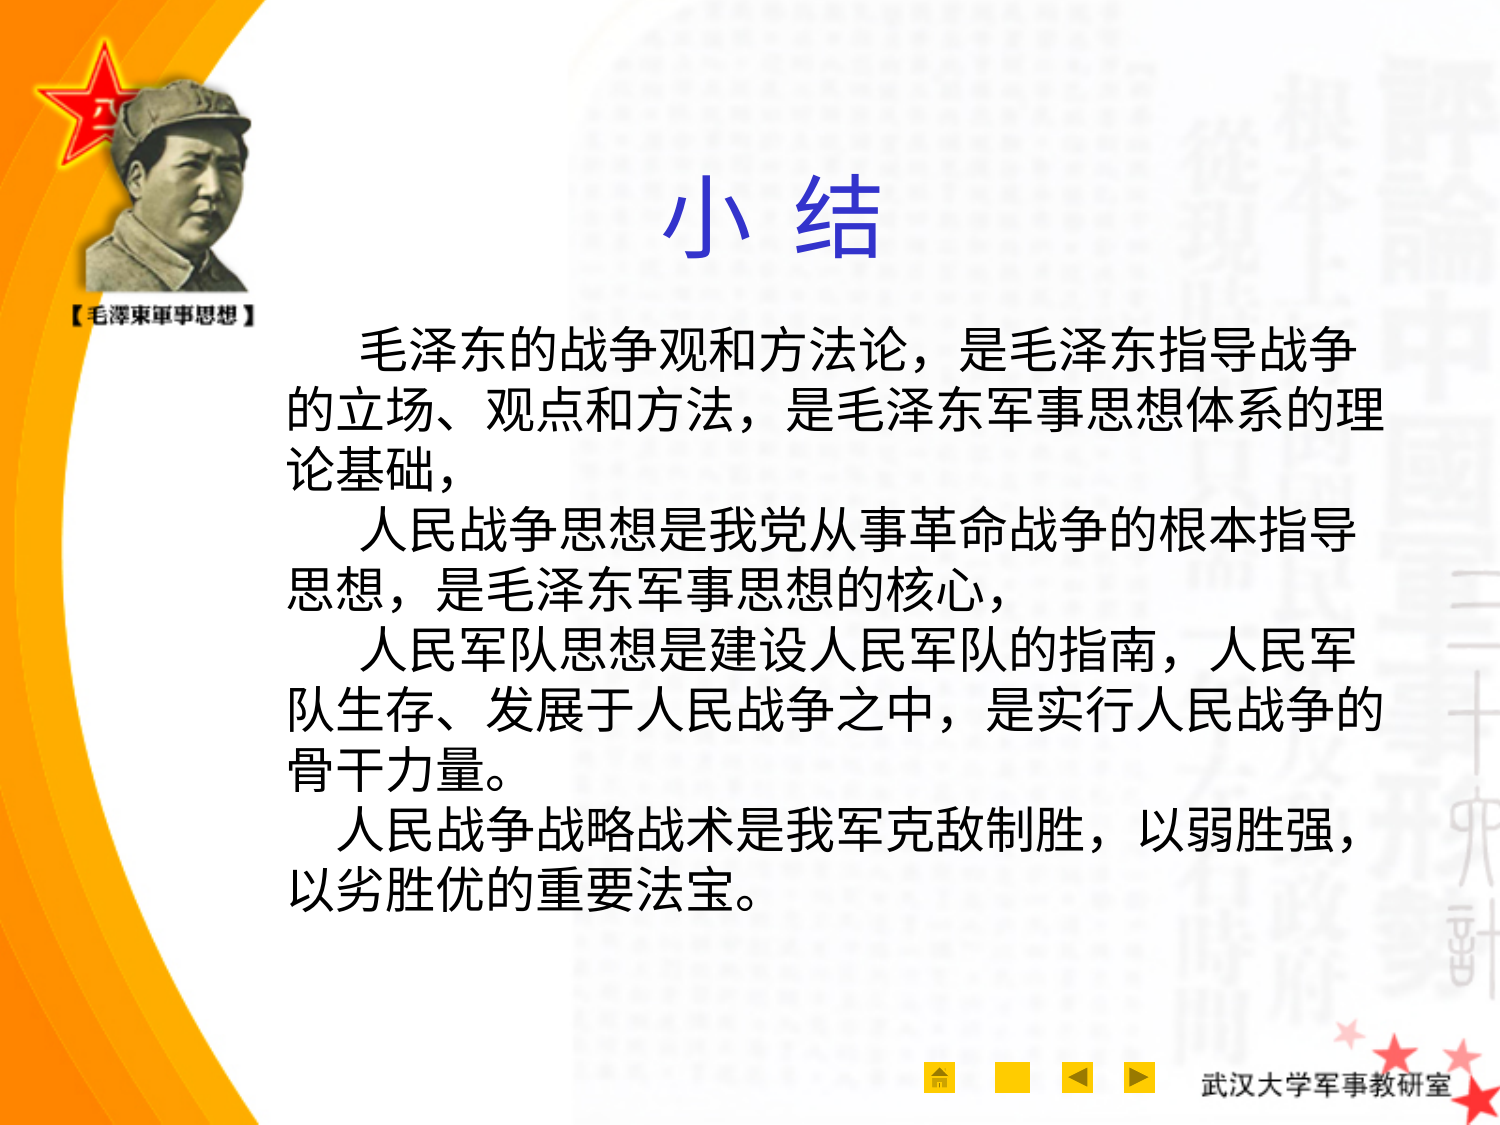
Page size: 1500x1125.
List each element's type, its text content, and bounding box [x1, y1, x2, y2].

text_box [1062, 1062, 1092, 1092]
text_box [1025, 1062, 1030, 1092]
text_box [995, 1062, 1025, 1092]
picture [0, 0, 1500, 1125]
text_box [1124, 1062, 1155, 1092]
text_box 小 结 [645, 152, 900, 278]
text_box [924, 1062, 955, 1092]
text_box 毛泽东的战争观和方法论，是毛泽东指导战争的立场、观点和方法，是毛泽东军事思想体系的理论基础， 人民战争思想是我党从事革命战争的根本指导思想，是毛泽东军事思想的核心， 人民军队思想是建设人民军队的指南，人民军队生存、发展于人民战争之中，是实行人民战争的骨干力量。 人民战争战略战术是我军克敌制胜，以弱胜强，以劣胜优的重要法宝。 [270, 311, 1415, 926]
